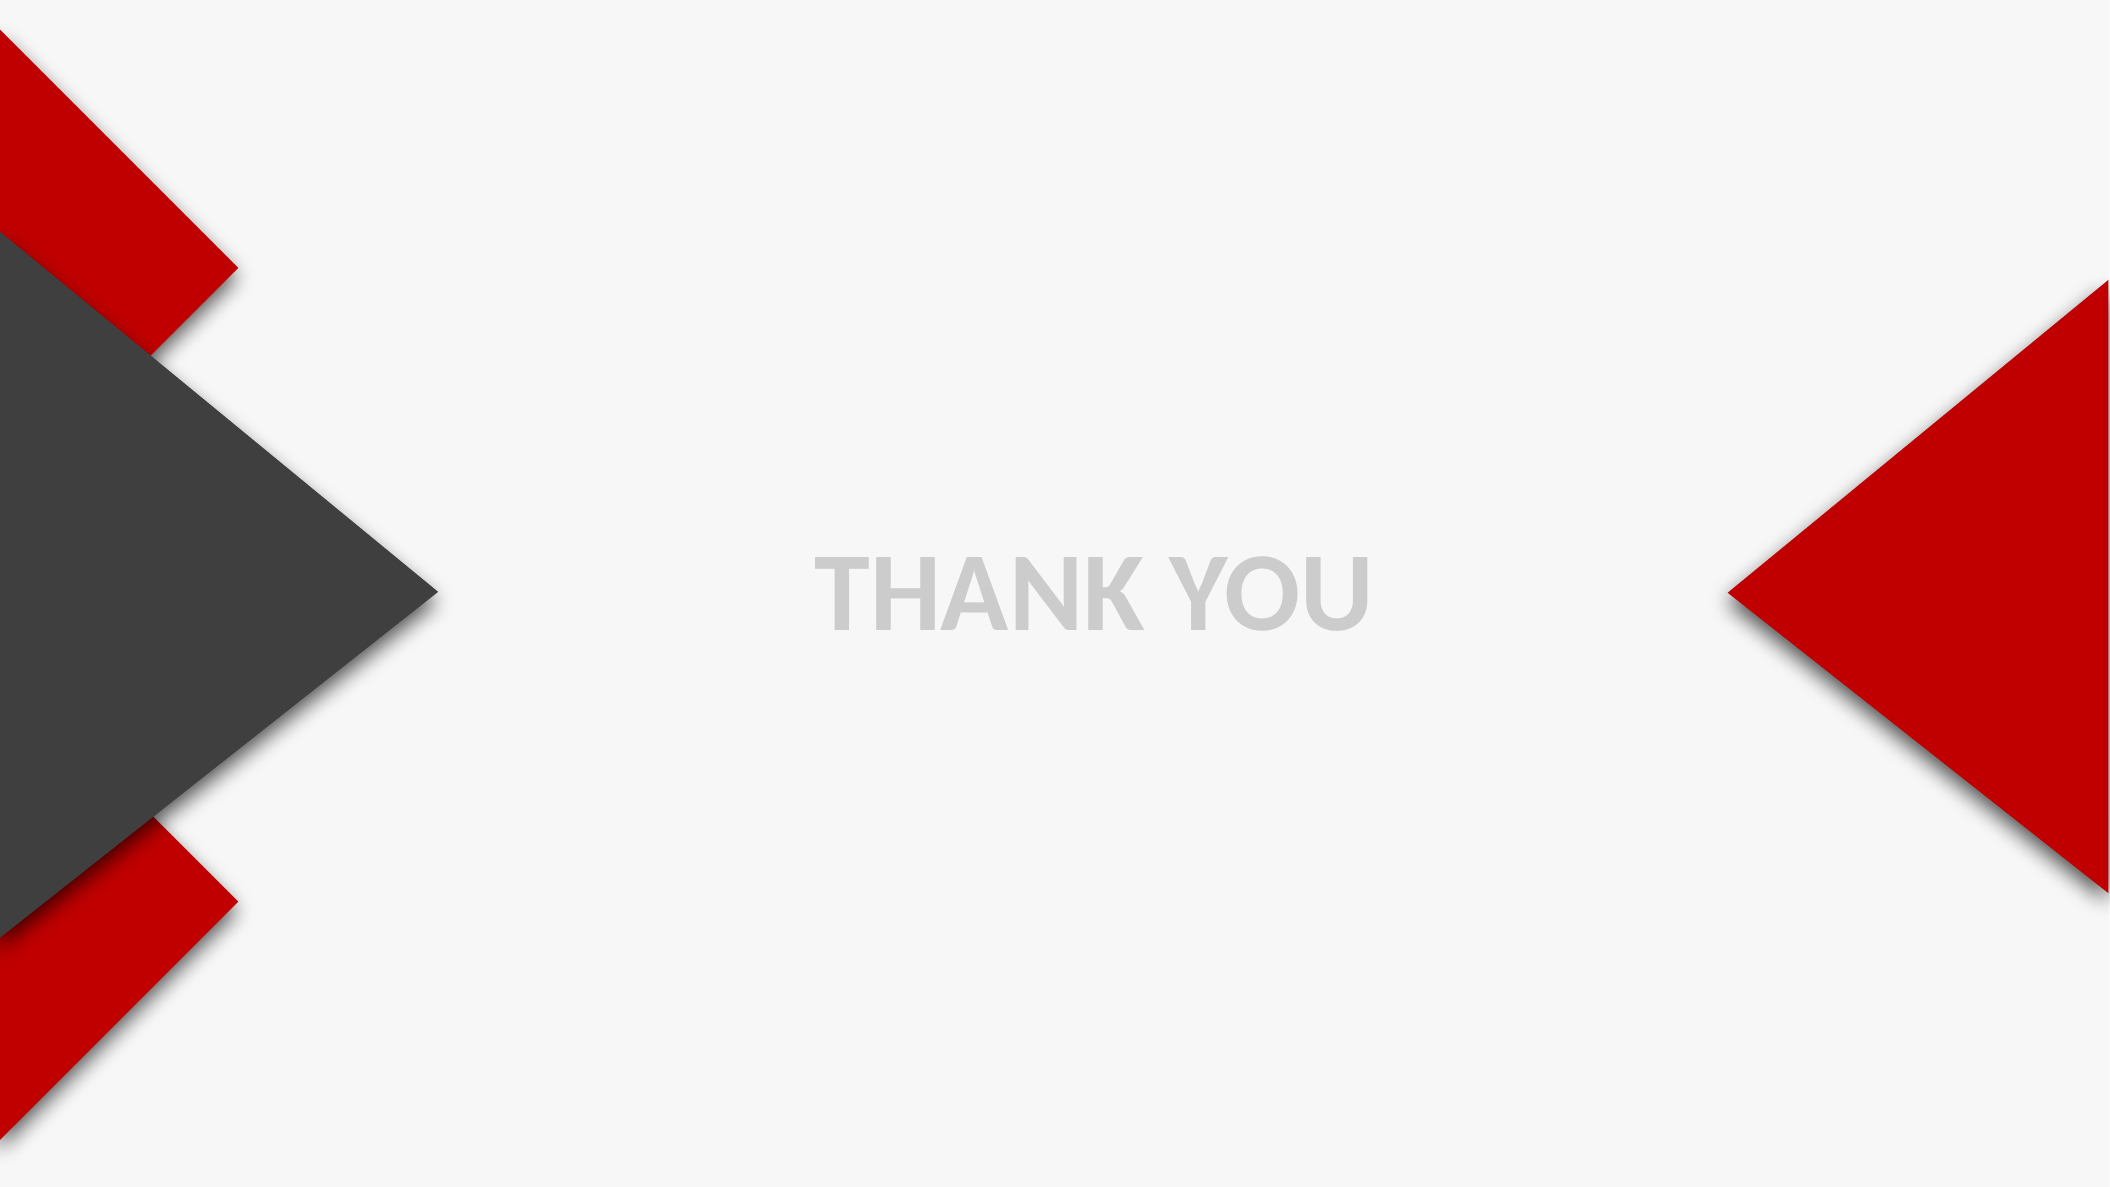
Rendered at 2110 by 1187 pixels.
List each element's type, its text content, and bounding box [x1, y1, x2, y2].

picture [0, 0, 2110, 1187]
text_box [0, 834, 240, 1142]
text_box [0, 28, 240, 349]
text_box [0, 230, 440, 939]
text_box [1726, 277, 2110, 896]
text_box THANK YOU [530, 510, 1659, 661]
